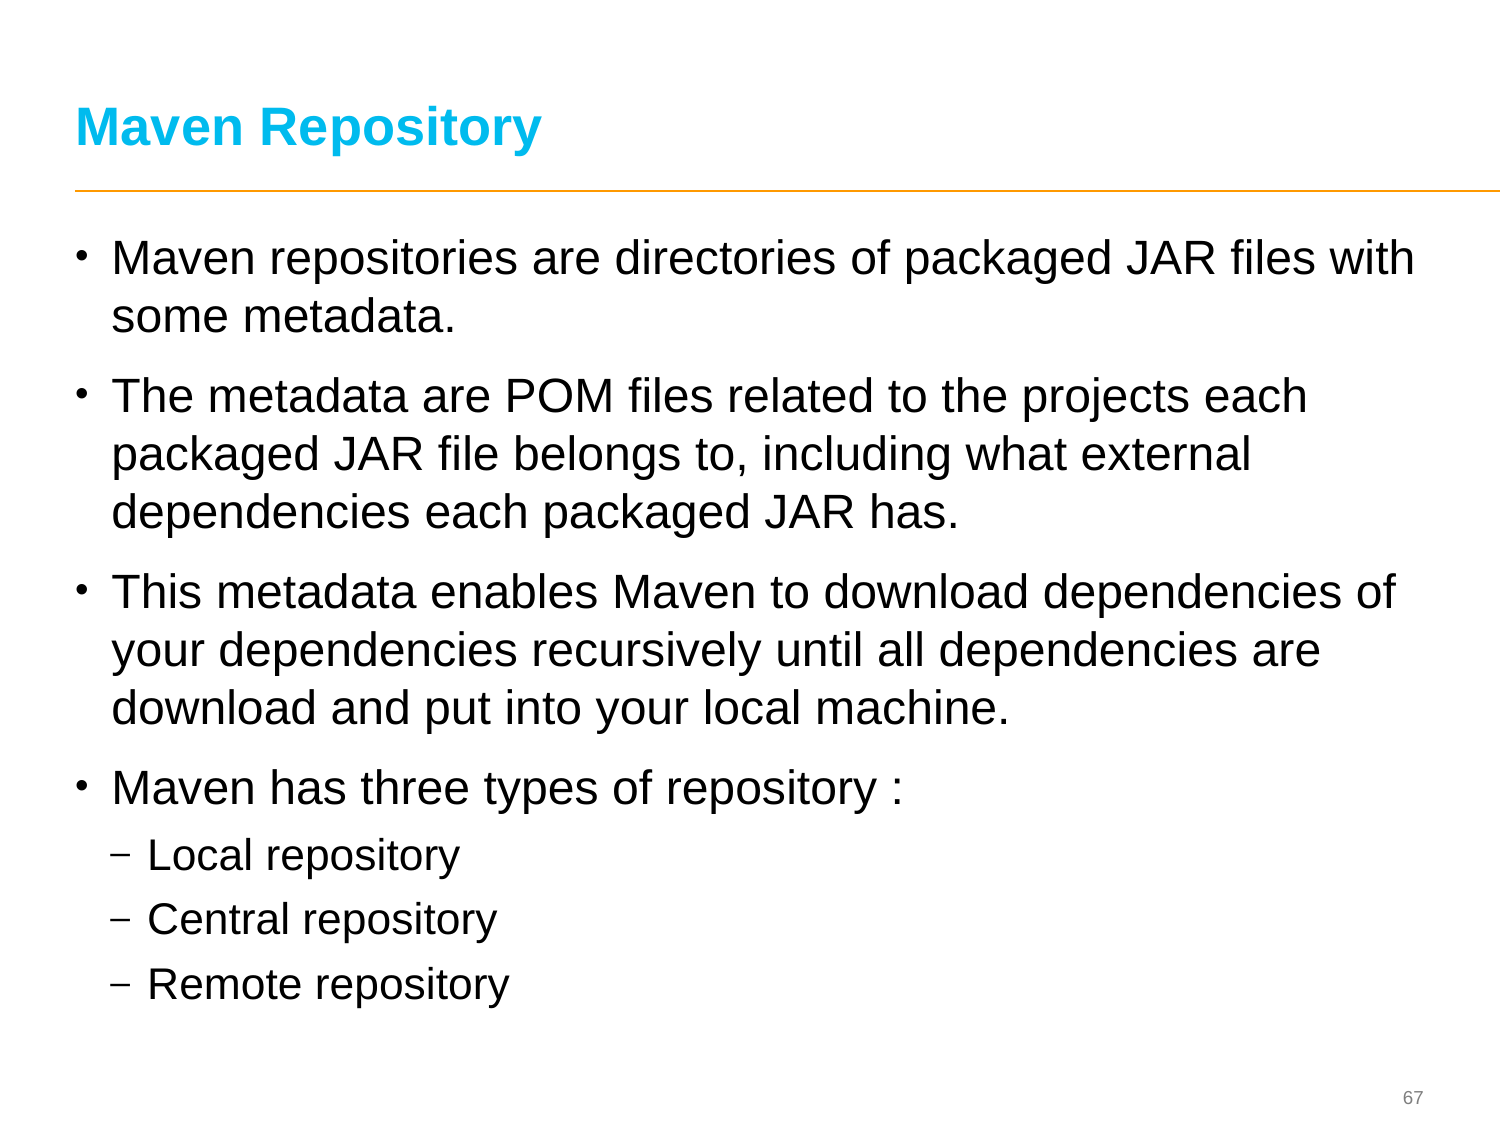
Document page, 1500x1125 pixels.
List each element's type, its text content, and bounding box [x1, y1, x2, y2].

list Maven repositories are directories of packaged JAR files with some metadata. The metadata are POM files related to the projects each packaged JAR file belongs to, including what external dependencies each packaged JAR has. This metadata enables Maven to download dependencies of your dependencies recursively until all dependencies are download and put into your local machine. Maven has three types of repository : Local repository Central repository Remote repository [75, 226, 1425, 1018]
title Maven Repository [75, 27, 1422, 157]
